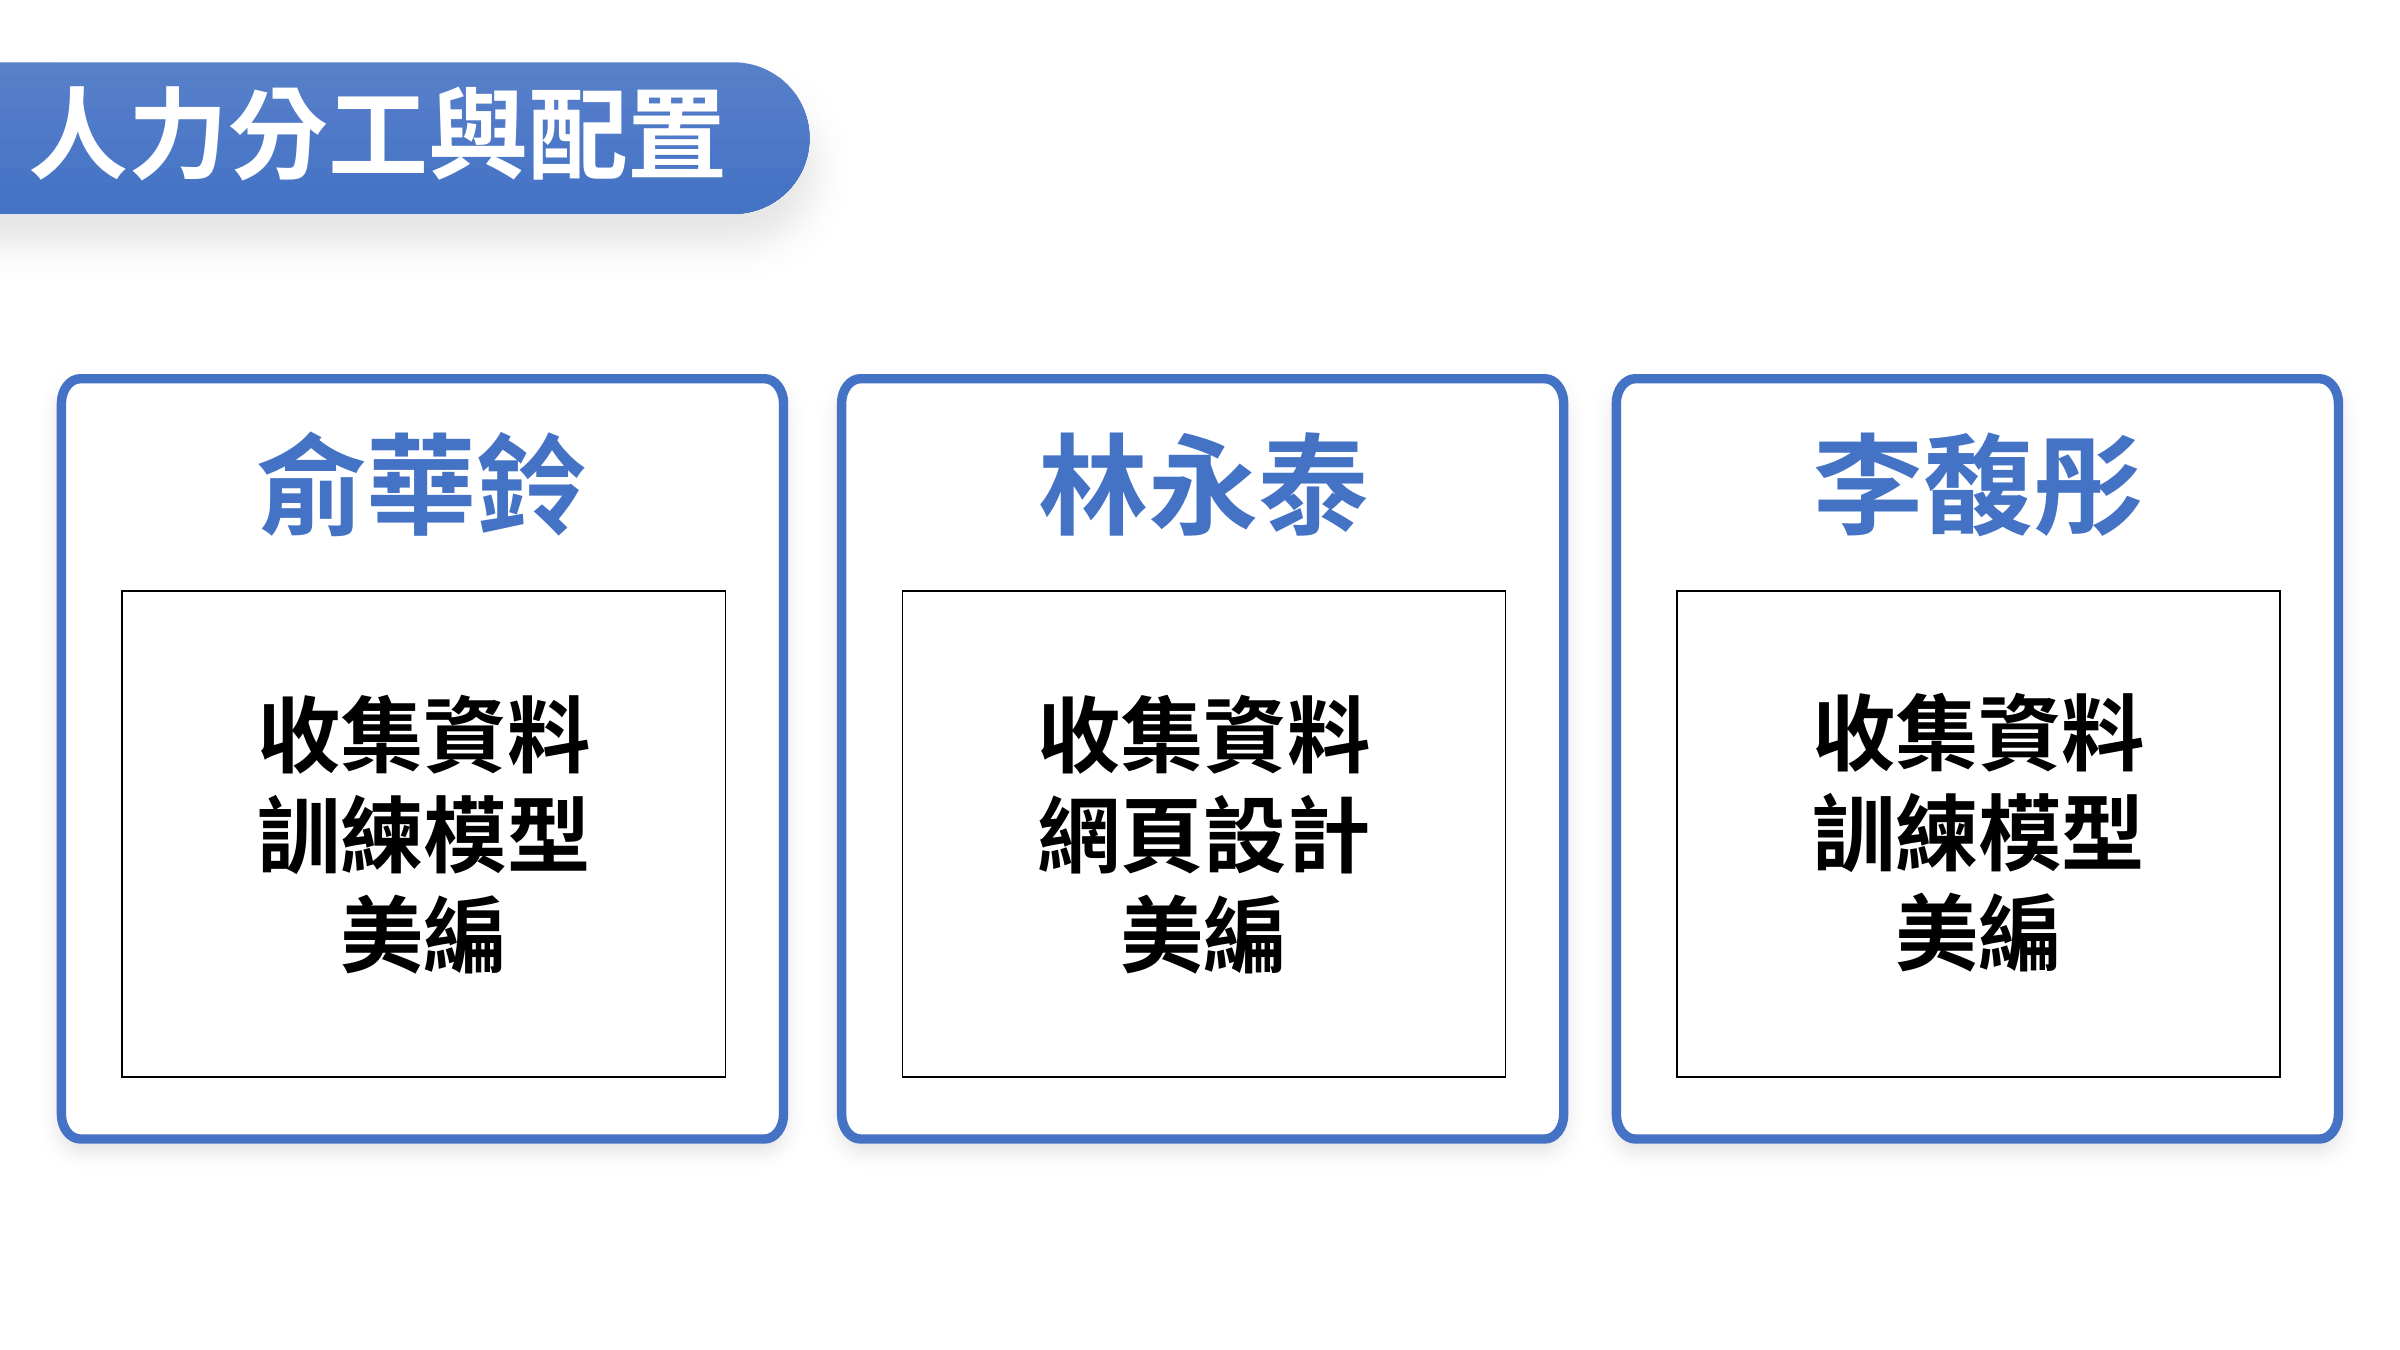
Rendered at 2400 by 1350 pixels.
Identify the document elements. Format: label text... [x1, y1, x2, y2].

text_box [1616, 378, 2339, 1139]
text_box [61, 378, 784, 1139]
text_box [841, 378, 1564, 1139]
text_box 人力分工與配置 [0, 61, 811, 215]
